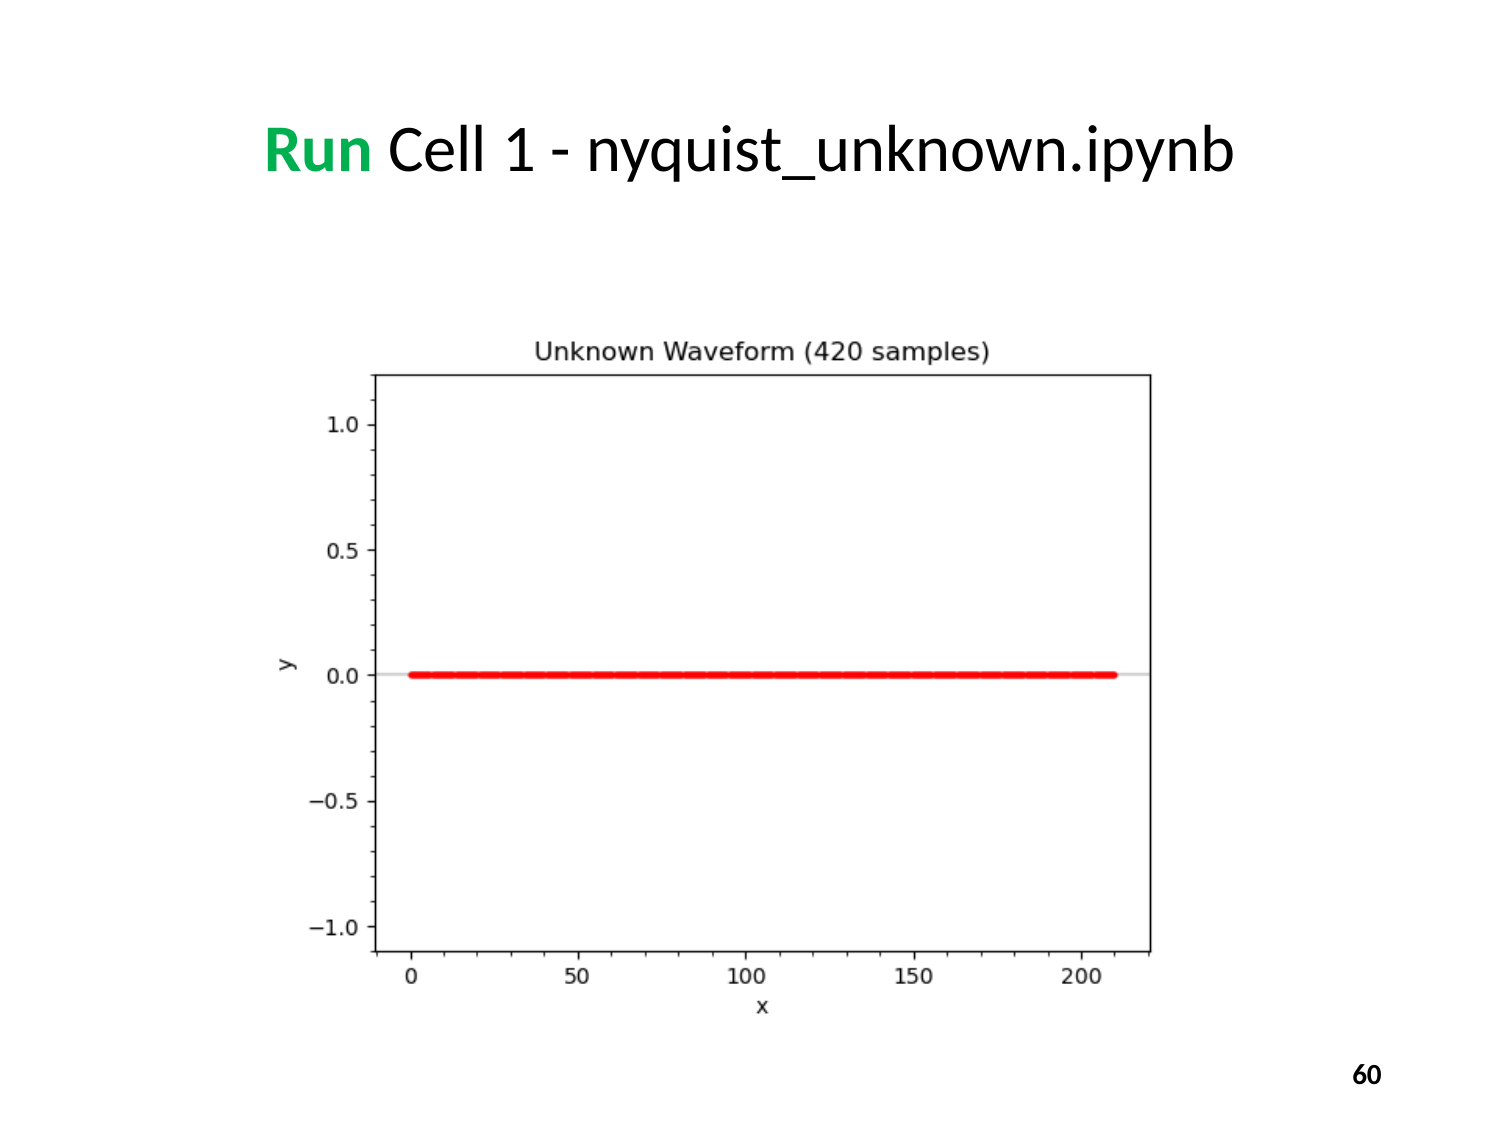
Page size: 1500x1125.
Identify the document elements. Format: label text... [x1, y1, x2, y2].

picture [250, 284, 1250, 1034]
title Run Cell 1 - nyquist_unknown.ipynb [103, 59, 1397, 241]
slide_number 60 [1059, 1042, 1397, 1103]
